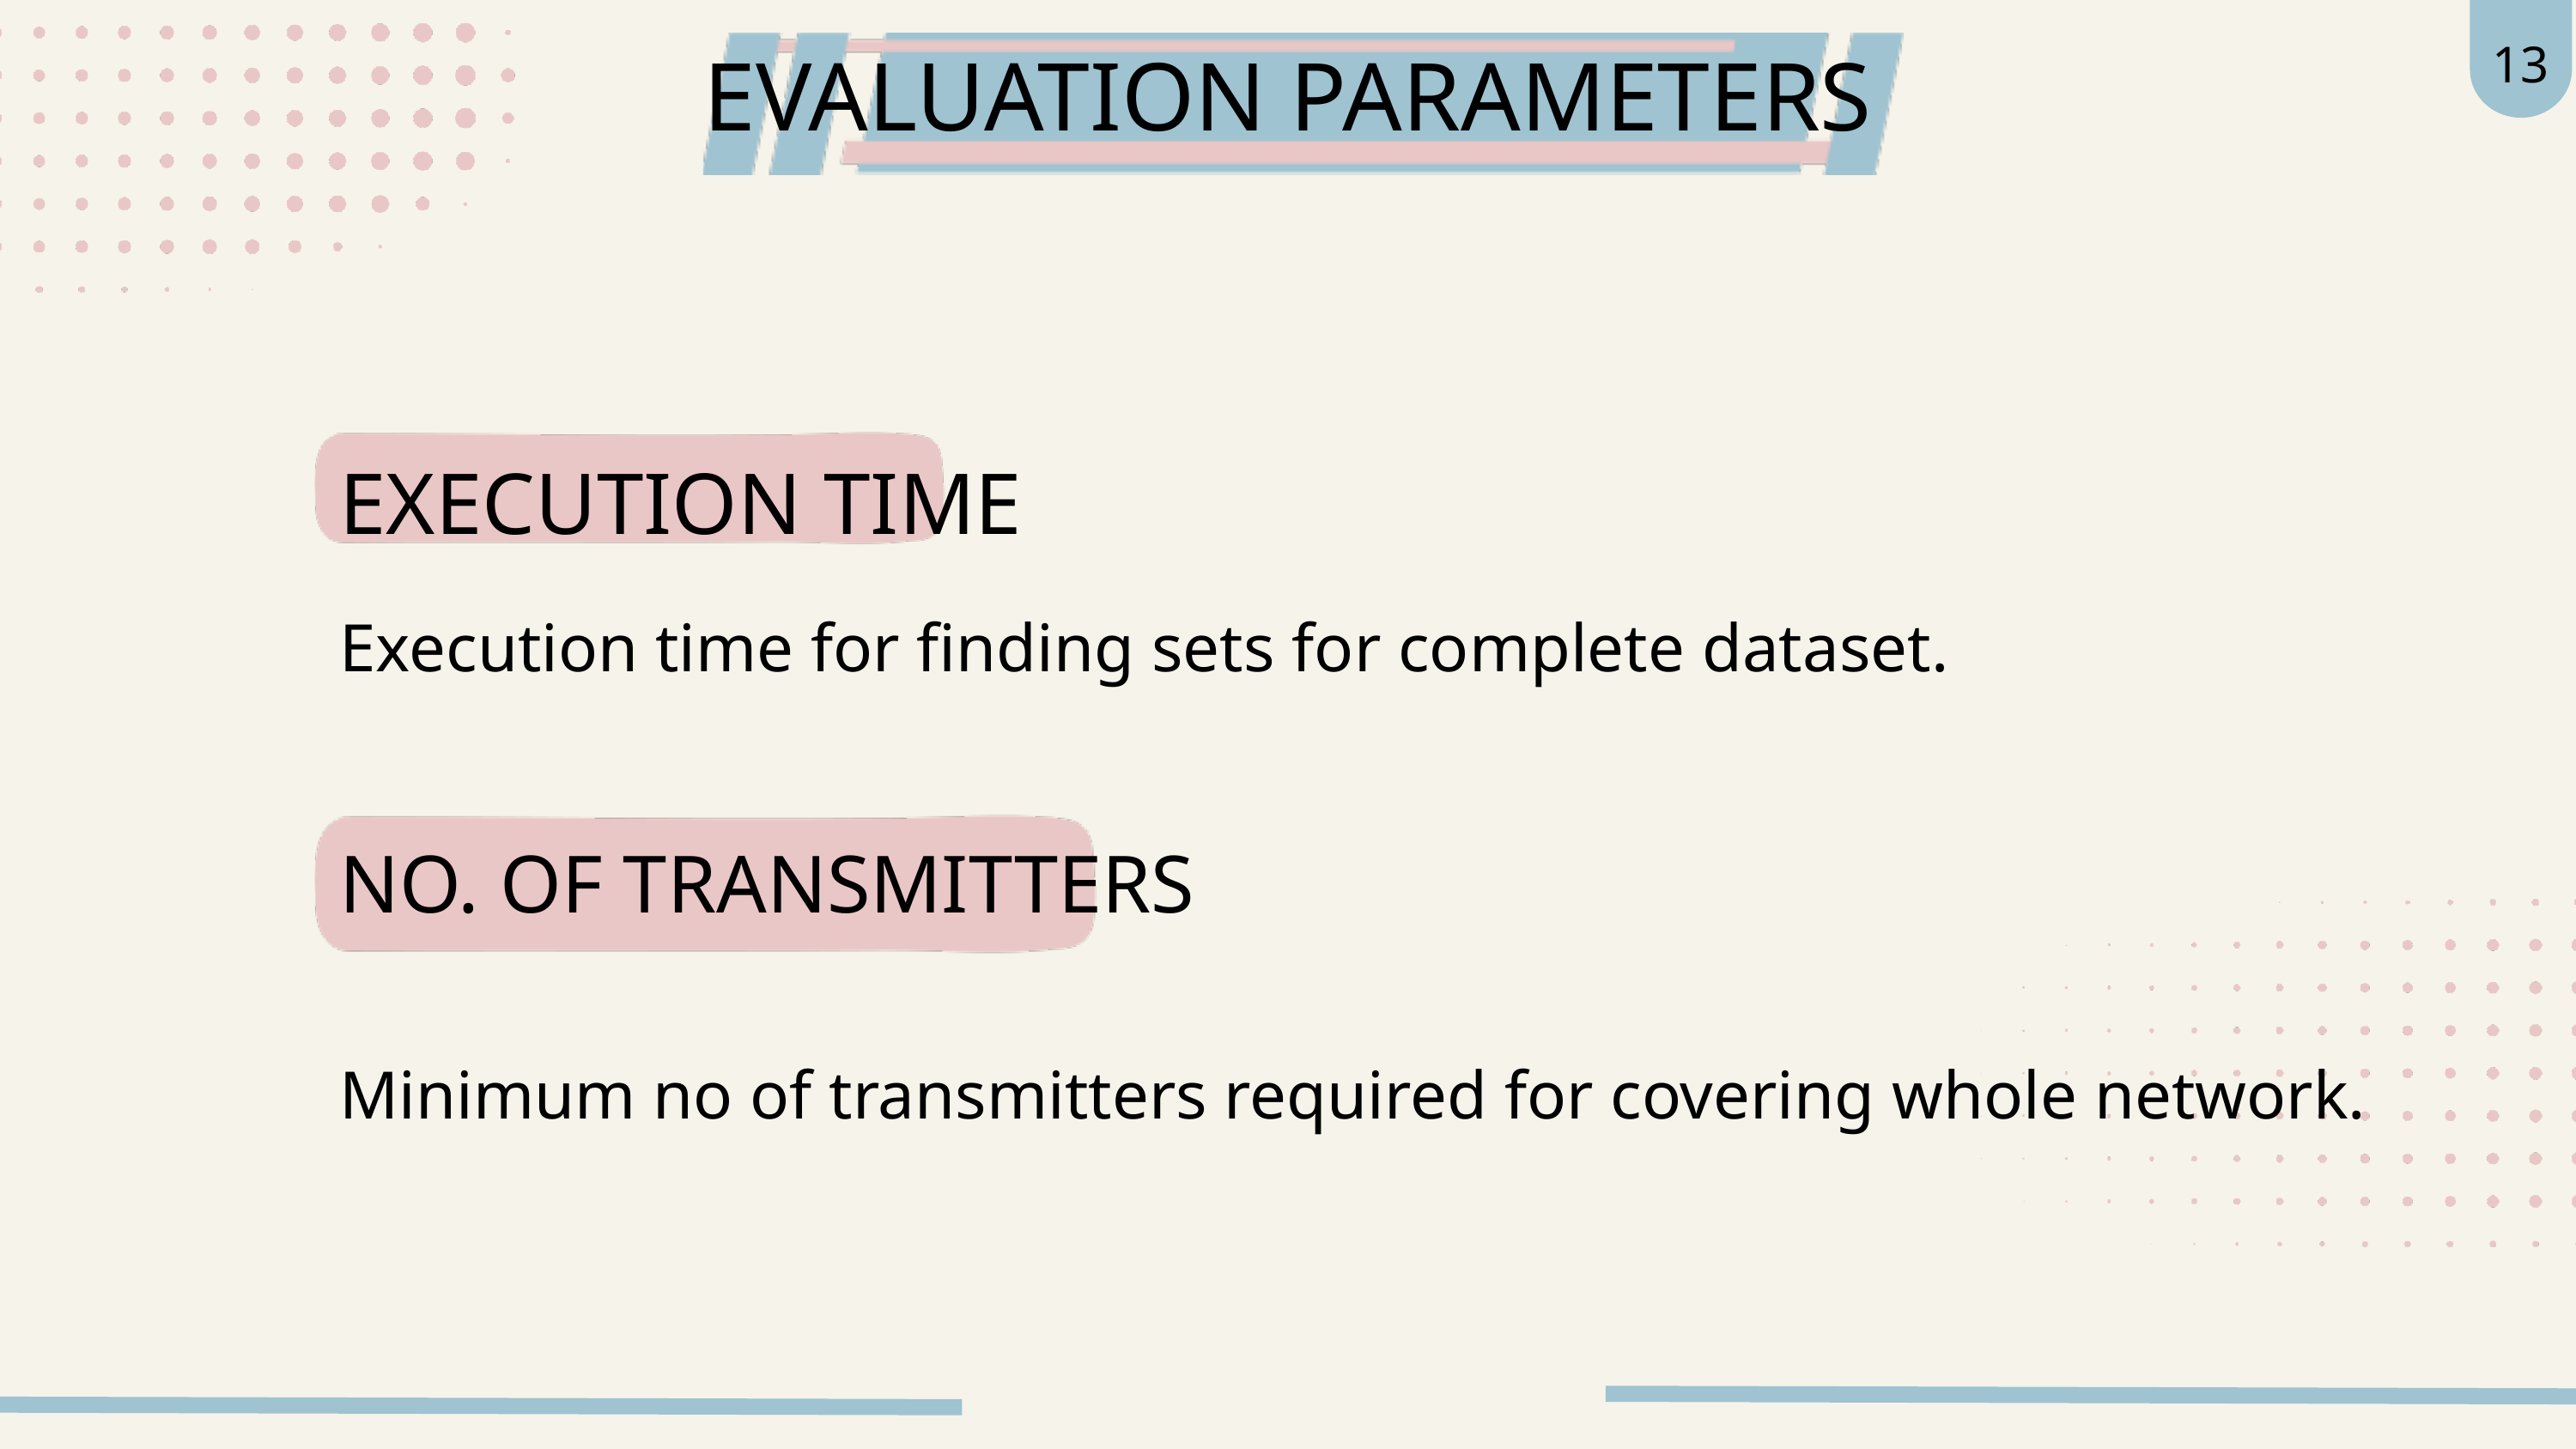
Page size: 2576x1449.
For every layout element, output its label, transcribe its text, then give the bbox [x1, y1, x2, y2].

text_box [1938, 898, 2576, 1247]
text_box NO. OF TRANSMITTERS [339, 818, 1324, 929]
text_box [314, 814, 1098, 956]
text_box EXECUTION TIME [339, 433, 1400, 552]
text_box [0, 0, 516, 293]
text_box Minimum no of transmitters required for covering whole network. [339, 1040, 2432, 1132]
text_box [314, 431, 946, 547]
text_box EVALUATION PARAMETERS [702, 18, 1874, 149]
text_box [702, 33, 1905, 175]
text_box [2465, 0, 2576, 118]
text_box Execution time for finding sets for complete dataset. [339, 593, 2432, 685]
